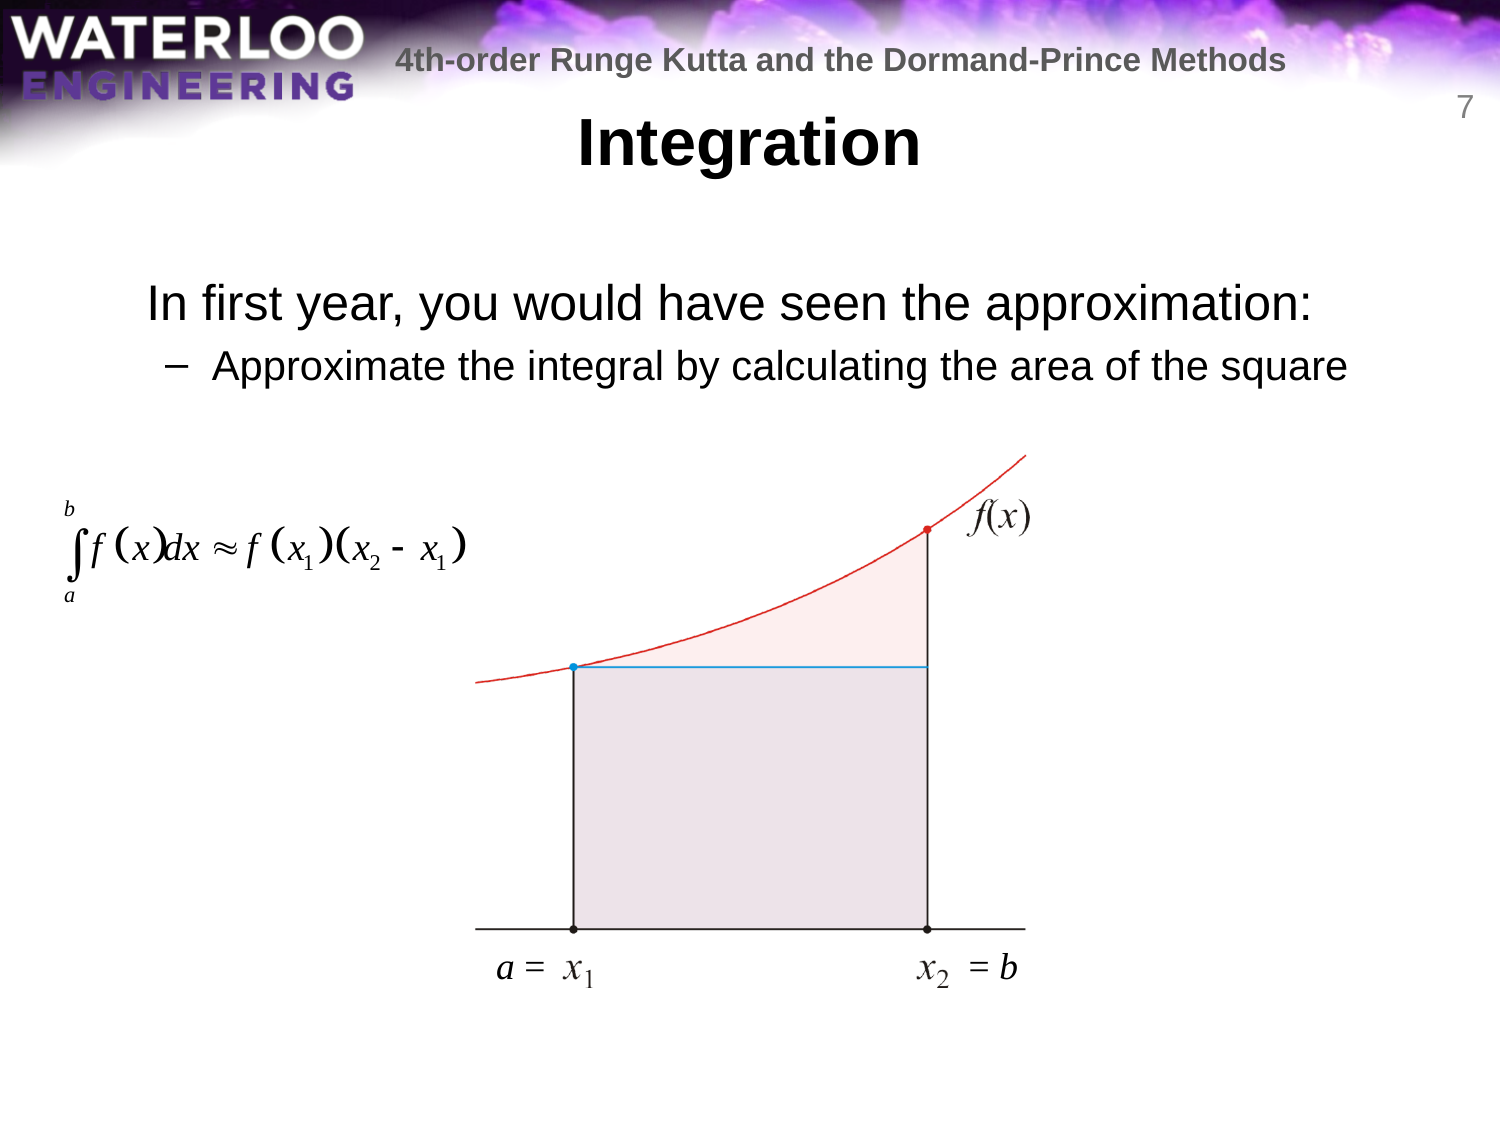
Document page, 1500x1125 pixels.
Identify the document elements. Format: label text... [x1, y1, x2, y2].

slide_number 7 [1360, 73, 1490, 134]
footer 4th-order Runge Kutta and the Dormand-Prince Methods [324, 31, 1303, 74]
title Integration [74, 44, 1426, 233]
picture [0, 0, 1500, 1125]
list In first year, you would have seen the approximation: Approximate the integral by calculating the area of the square [74, 262, 1426, 1020]
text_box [55, 492, 470, 613]
